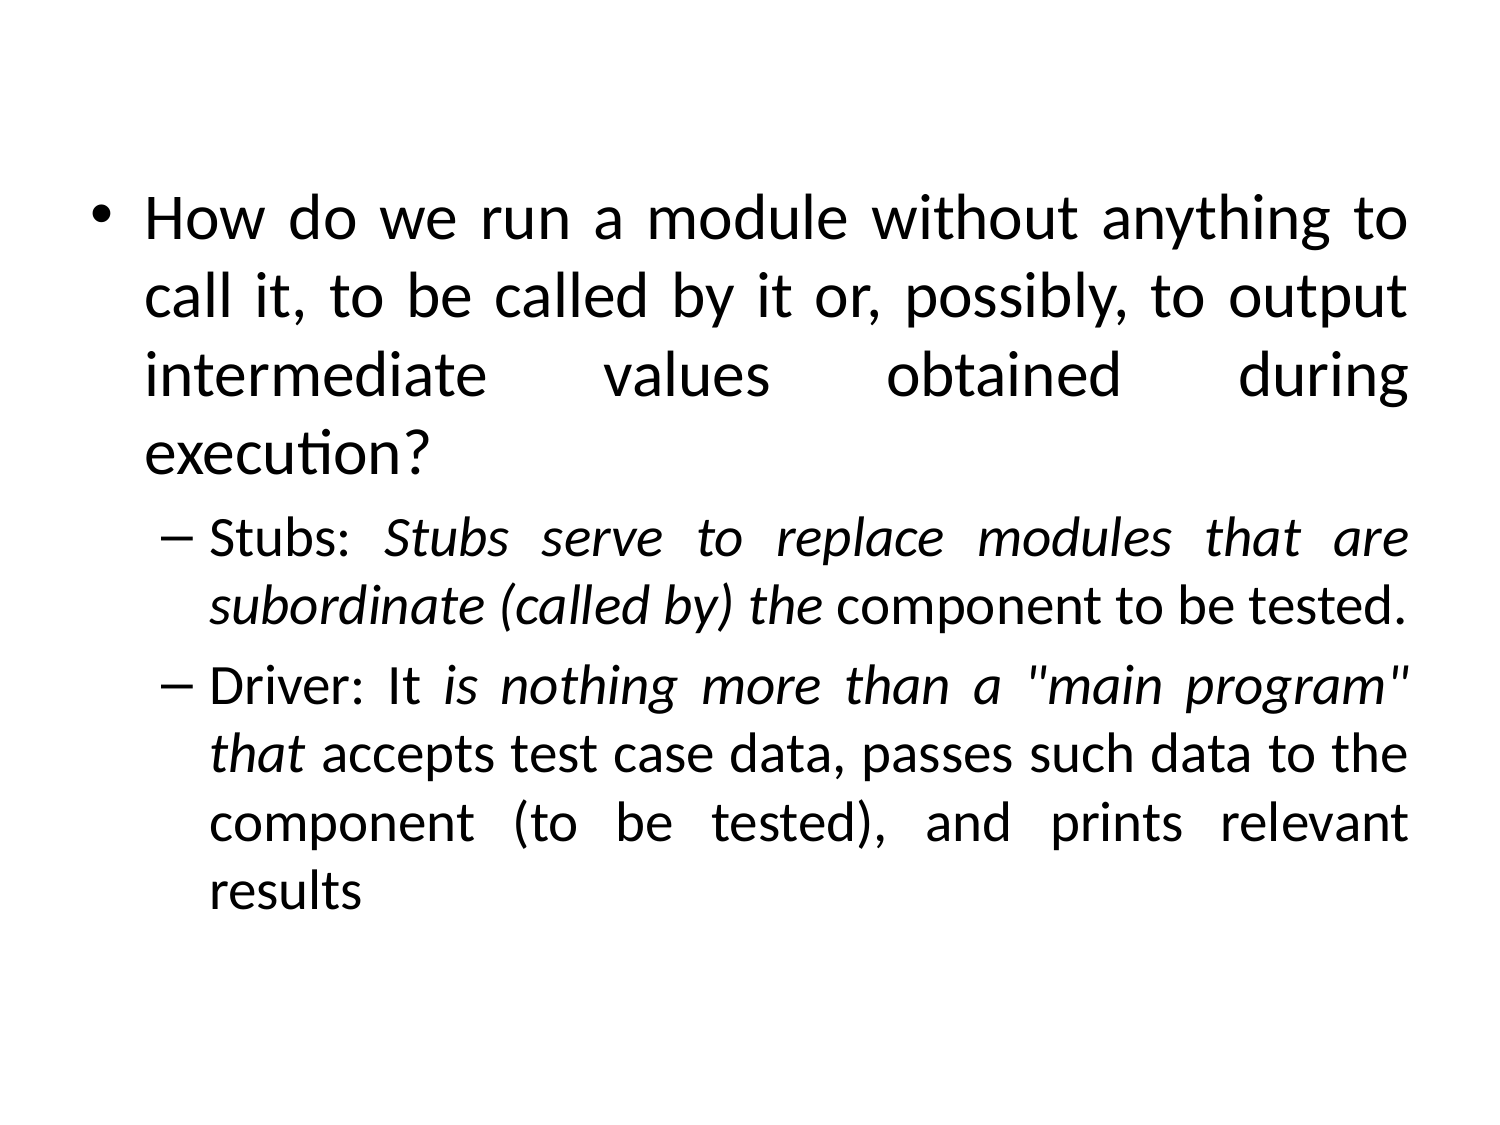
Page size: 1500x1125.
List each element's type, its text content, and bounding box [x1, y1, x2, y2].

list How do we run a module without anything to call it, to be called by it or, possibly, to output intermediate values obtained during execution? Stubs: Stubs serve to replace modules that are subordinate (called by) the component to be tested. Driver: It is nothing more than a "main program" that accepts test case data, passes such data to the component (to be tested), and prints relevant results [75, 75, 1425, 1005]
